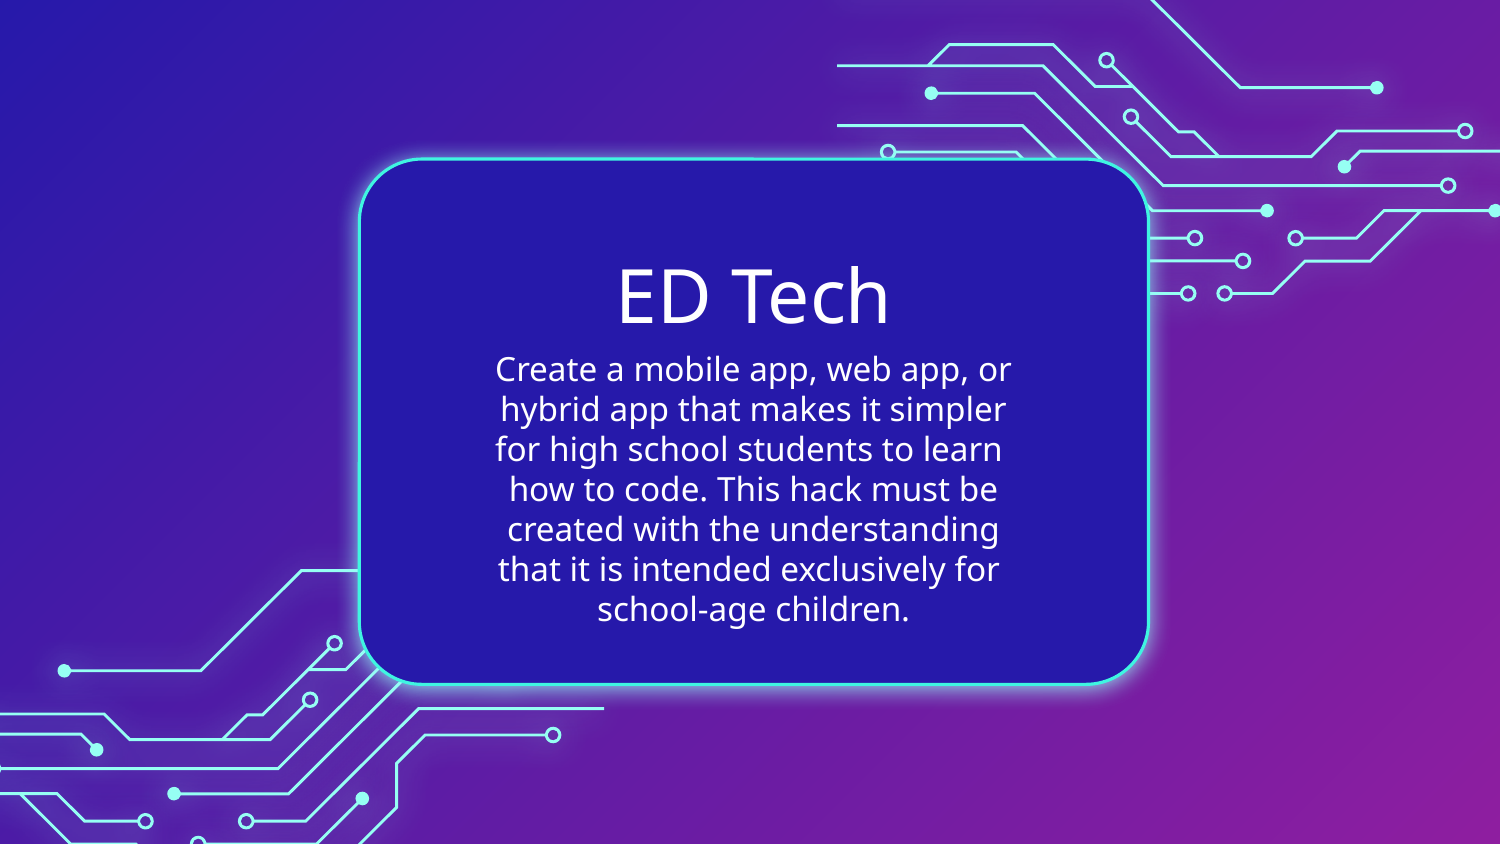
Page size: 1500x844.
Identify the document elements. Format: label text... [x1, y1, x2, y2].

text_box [1019, 0, 1336, 485]
subtitle Create a mobile app, web app, or hybrid app that makes it simpler for high school students to learn how to code. This hack must be created with the understanding that it is intended exclusively for school-age children. [478, 378, 1030, 598]
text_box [105, 385, 422, 844]
text_box [359, 159, 1149, 685]
title ED Tech [478, 245, 1014, 341]
